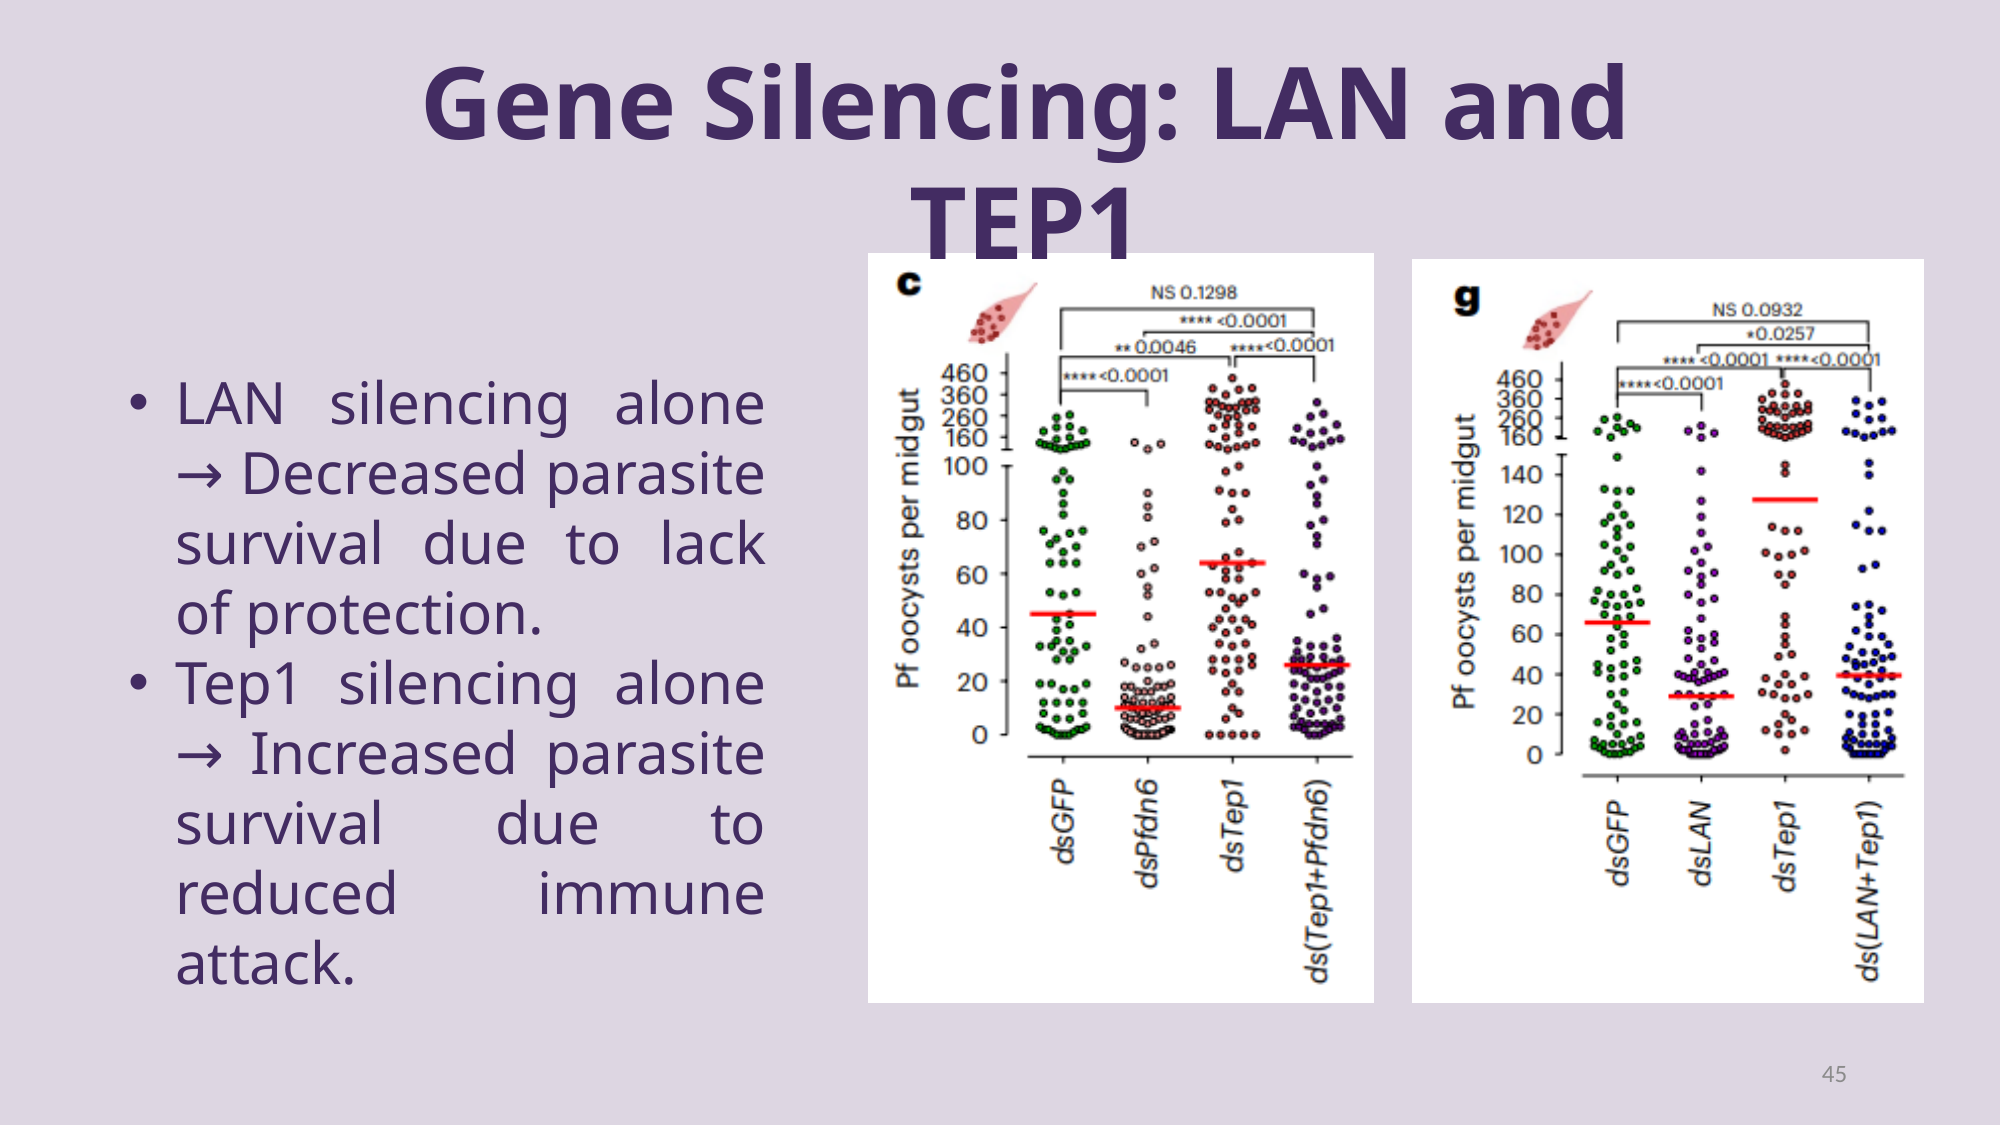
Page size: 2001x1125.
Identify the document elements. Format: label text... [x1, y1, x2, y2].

text_box LAN silencing alone → Decreased parasite survival due to lack of protection. Tep1 silencing alone → Increased parasite survival due to reduced immune attack. [113, 359, 781, 1004]
picture [1412, 259, 1924, 1003]
text_box Gene Silencing: LAN and TEP1 [357, 32, 1695, 377]
slide_number 45 [1412, 1042, 1863, 1103]
picture [868, 253, 1374, 1003]
